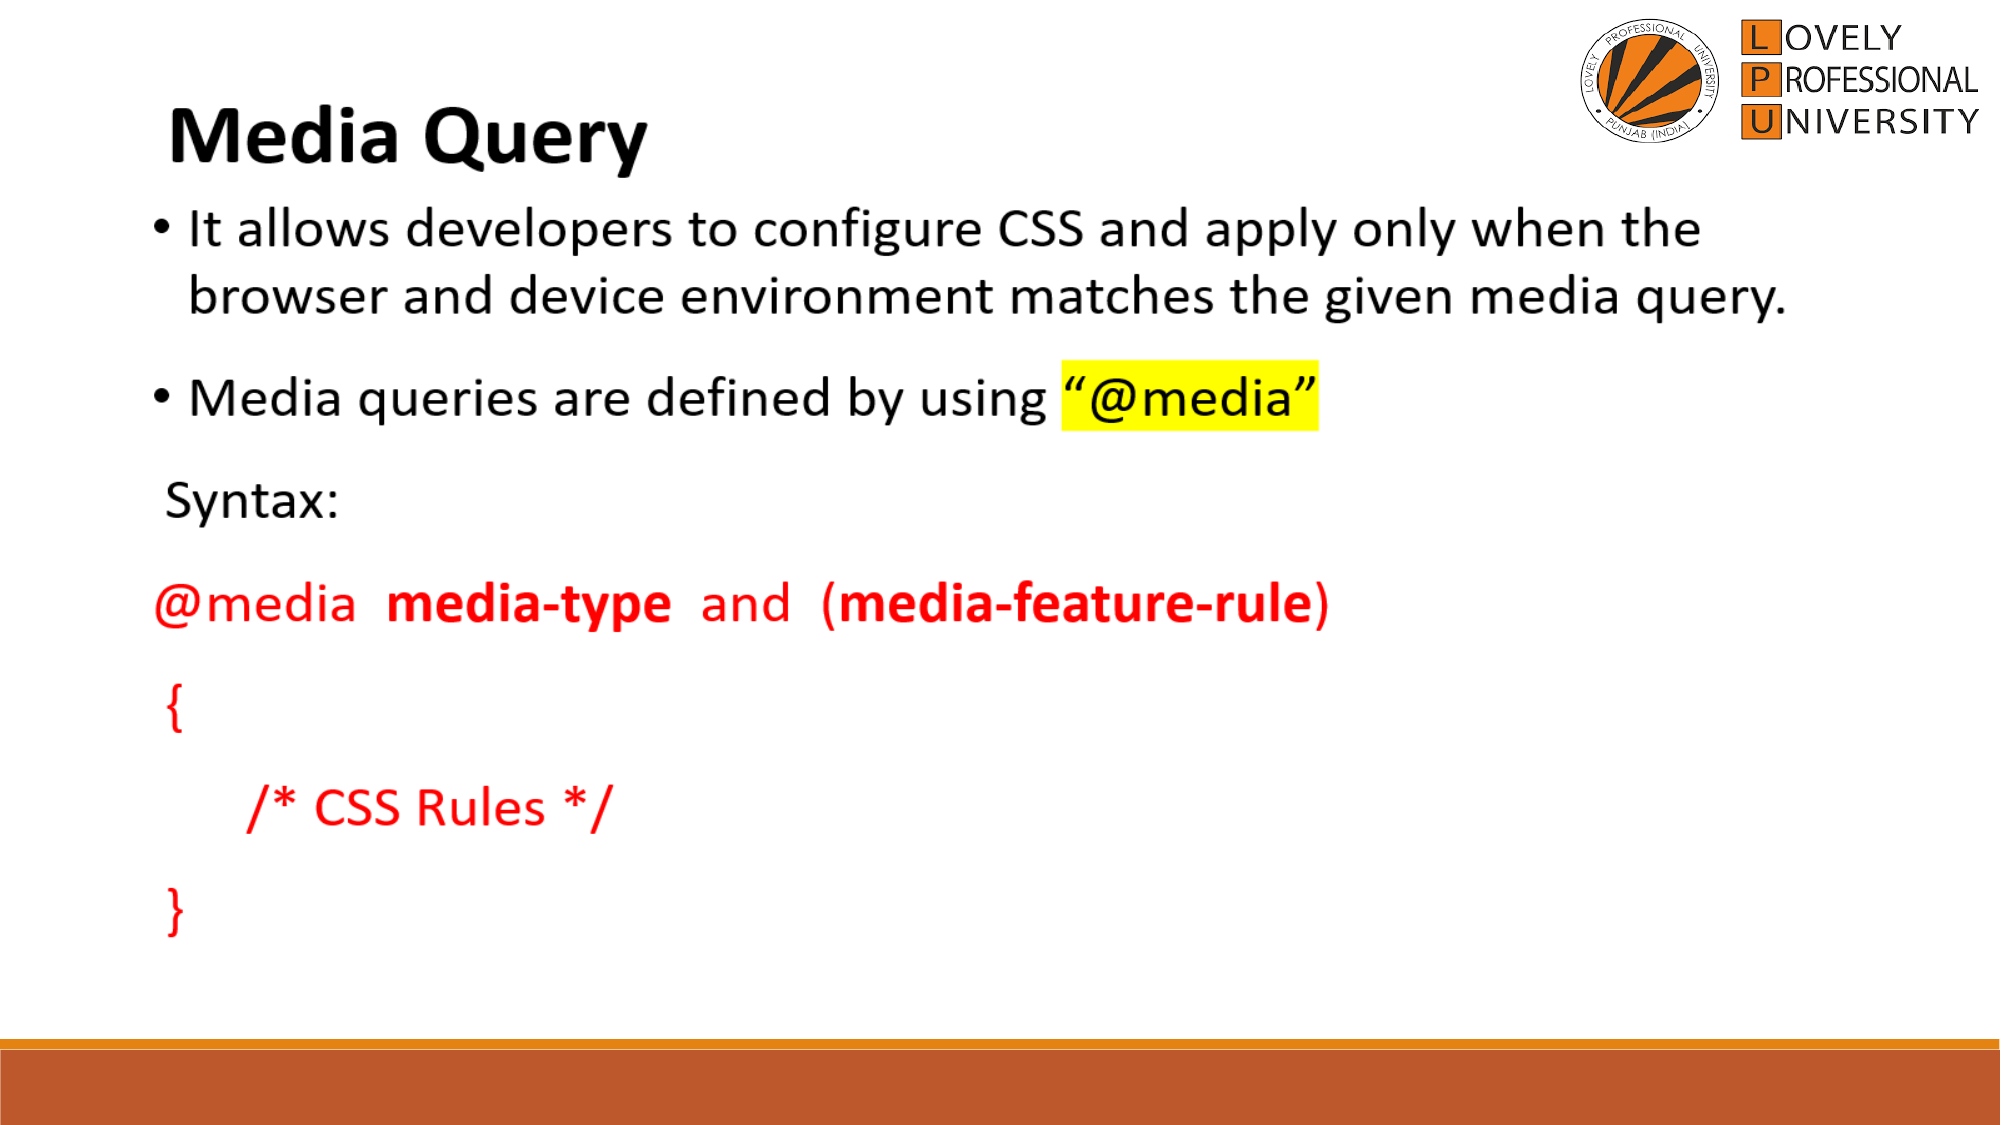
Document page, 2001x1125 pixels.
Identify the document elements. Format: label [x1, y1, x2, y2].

picture [82, 18, 1981, 1025]
